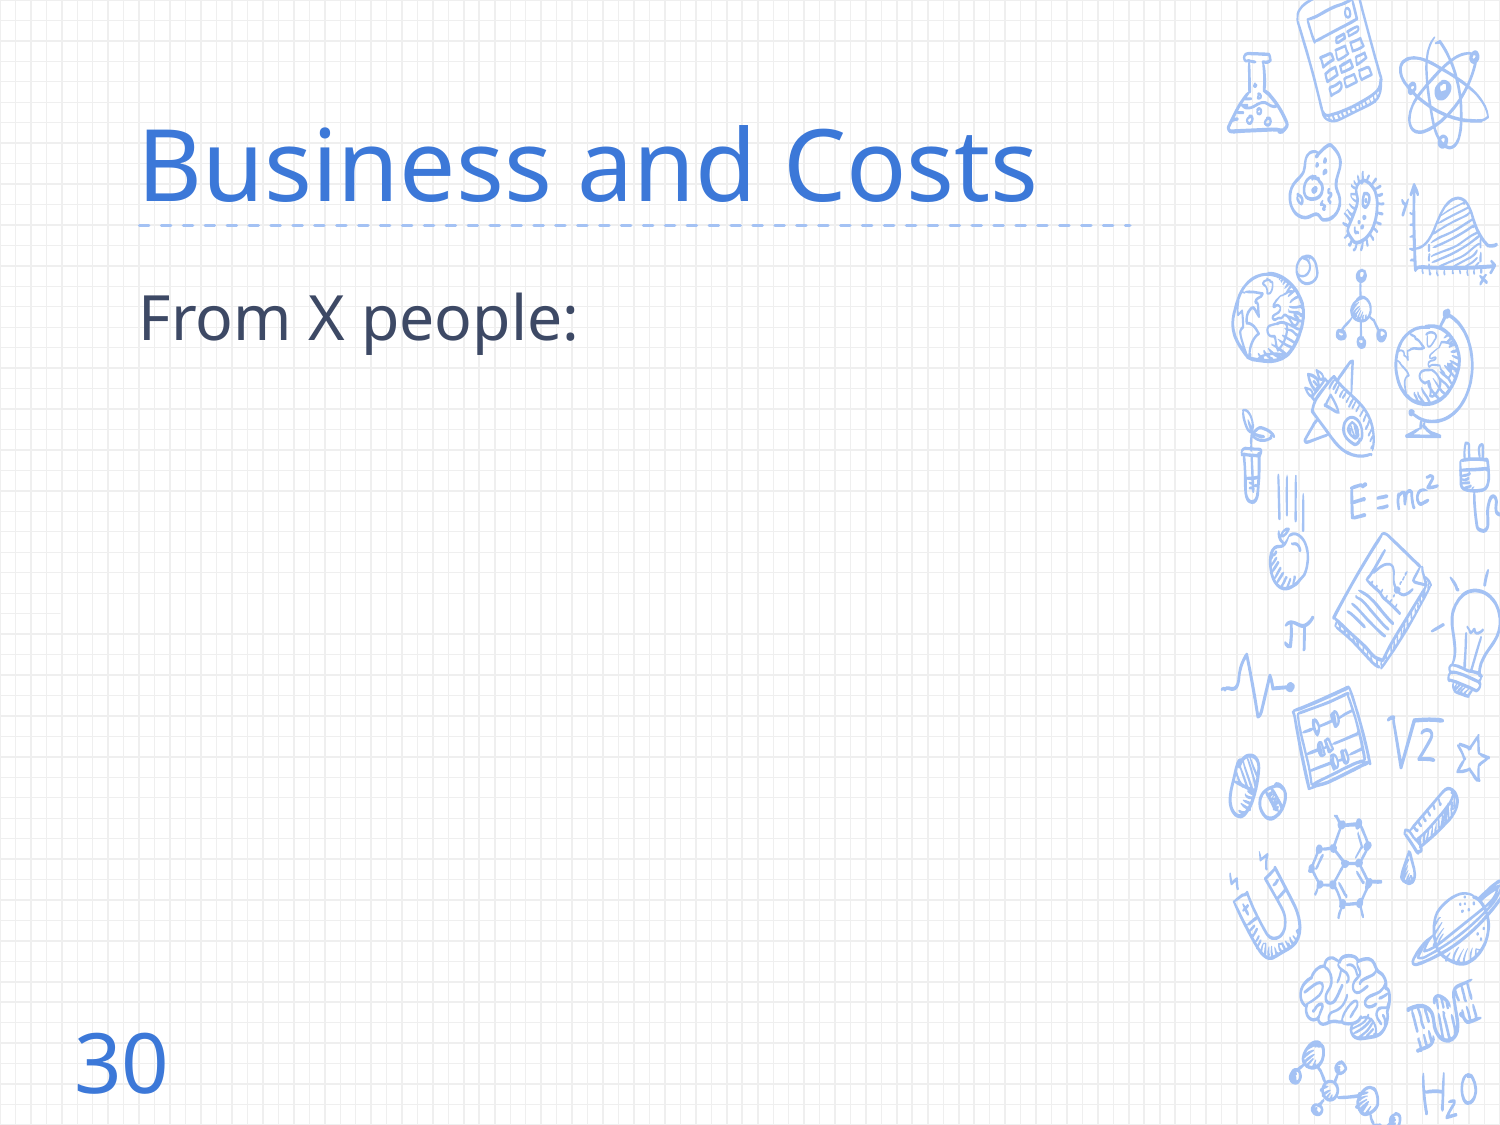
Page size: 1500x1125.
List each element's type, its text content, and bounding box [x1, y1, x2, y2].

list From X people: [123, 263, 1132, 1053]
title Business and Costs [122, 49, 1130, 237]
text_box 30 [59, 996, 195, 1125]
